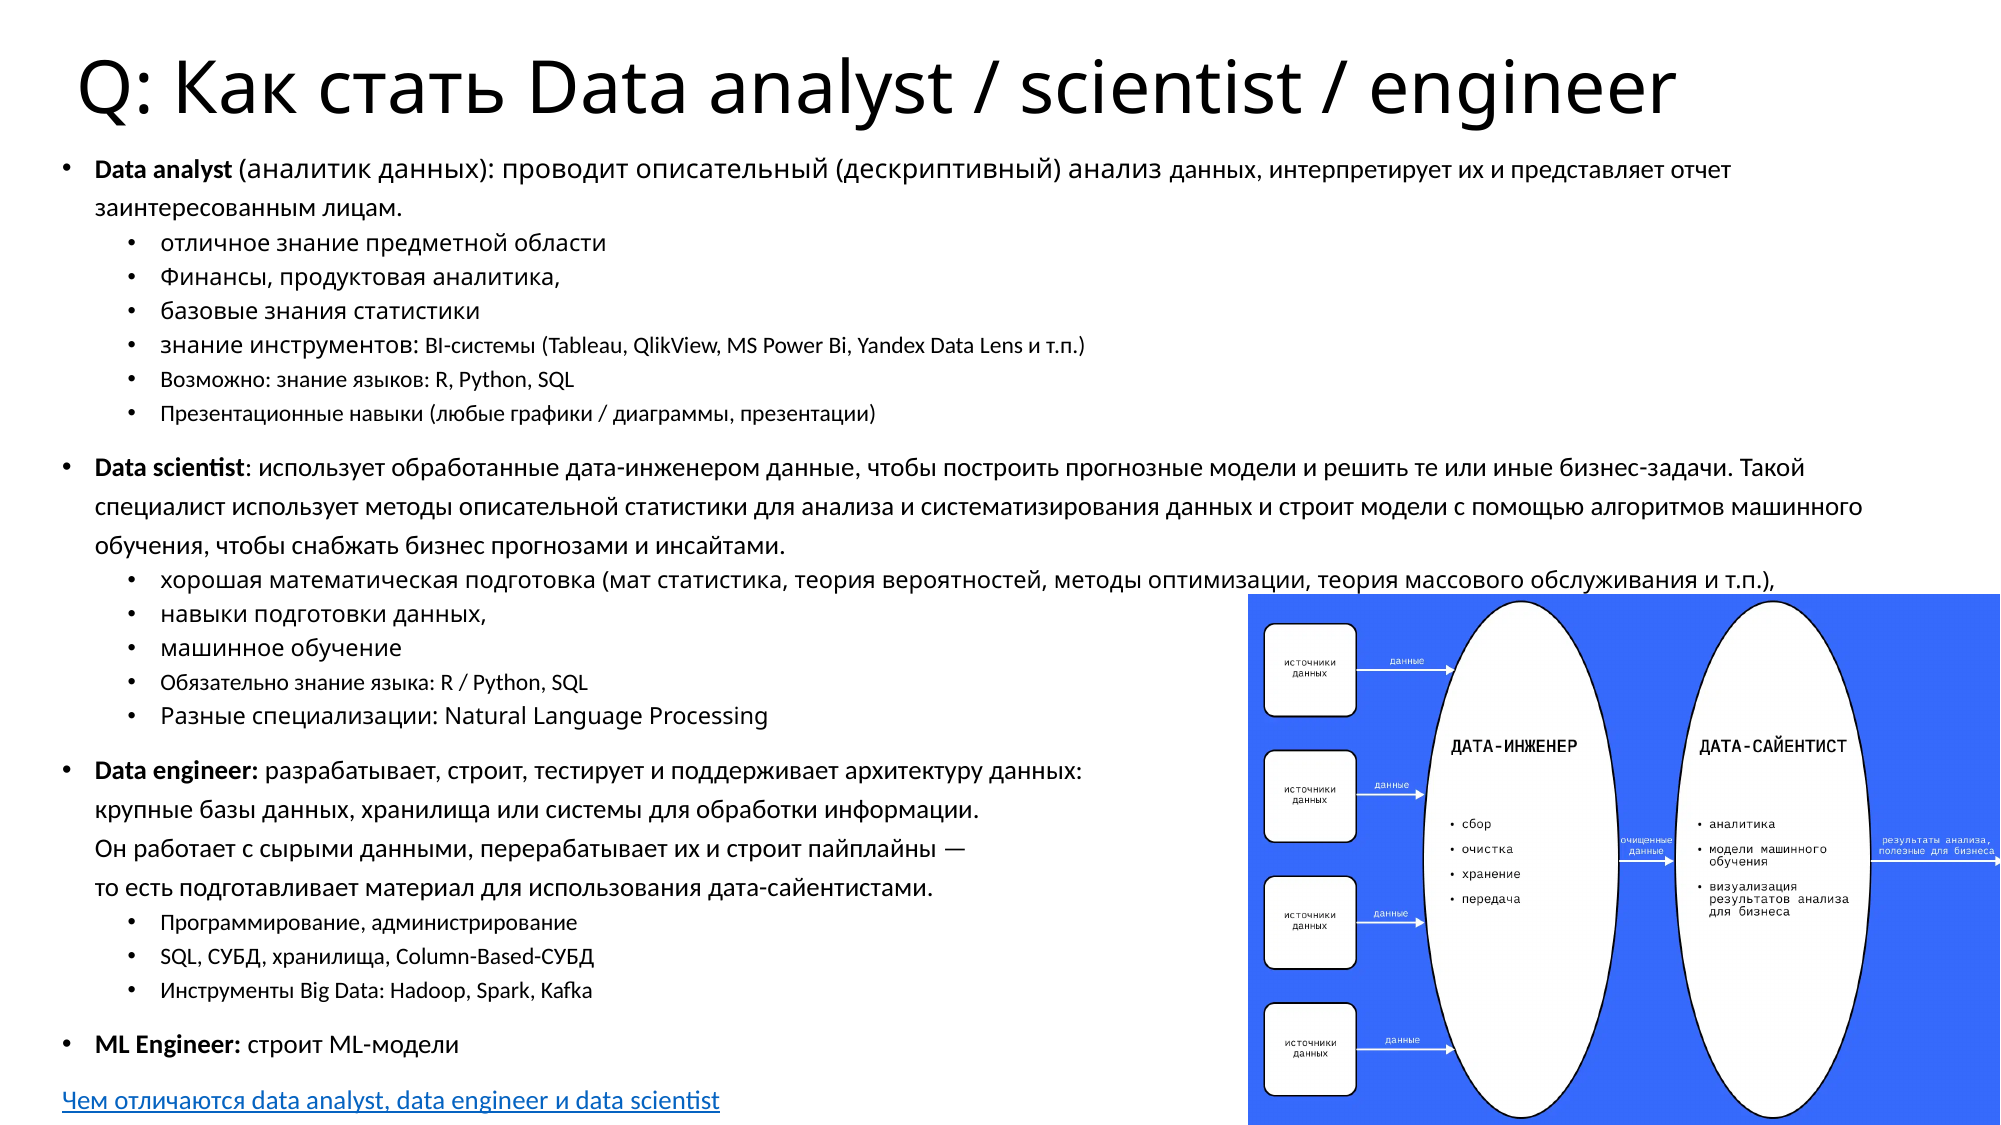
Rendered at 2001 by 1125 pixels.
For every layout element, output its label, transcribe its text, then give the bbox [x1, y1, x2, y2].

title Q: Как стать Data analyst / scientist / engineer [61, 41, 1787, 137]
list Data analyst (аналитик данных): проводит описательный (дескриптивный) анализ данных, интерпретирует их и представляет отчет заинтересованным лицам. отличное знание предметной области Финансы, продуктовая аналитика, базовые знания статистики знание инструментов: BI-системы (Tableau, QlikView, MS Power Bi, Yandex Data Lens и т.п.) Возможно: знание языков: R, Python, SQL Презентационные навыки (любые графики / диаграммы, презентации) Data scientist: использует обработанные дата-инженером данные, чтобы построить прогнозные модели и решить те или иные бизнес-задачи. Такой специалист использует методы описательной статистики для анализа и систематизирования данных и строит модели с помощью алгоритмов машинного обучения, чтобы снабжать бизнес прогнозами и инсайтами. хорошая математическая подготовка (мат статистика, теория вероятностей, методы оптимизации, теория массового обслуживания и т.п.), навыки подготовки данных, машинное обучение Обязательно знание языка: R / Python, SQL Разные специализации: Natural Language Processing Data engineer: разрабатывает, строит, тестирует и поддерживает архитектуру данных: крупные базы данных, хранилища или системы для обработки информации. Он работает с сырыми данными, перерабатывает их и строит пайплайны — то есть подготавливает материал для использования дата-сайентистами. Программирование, администрирование SQL, СУБД, хранилища, Column-Based-СУБД Инструменты Big Data: Hadoop, Spark, Kafka ML Engineer: строит ML-модели Чем отличаются data analyst, data engineer и data scientist [47, 137, 1900, 1125]
picture [1248, 594, 2000, 1125]
